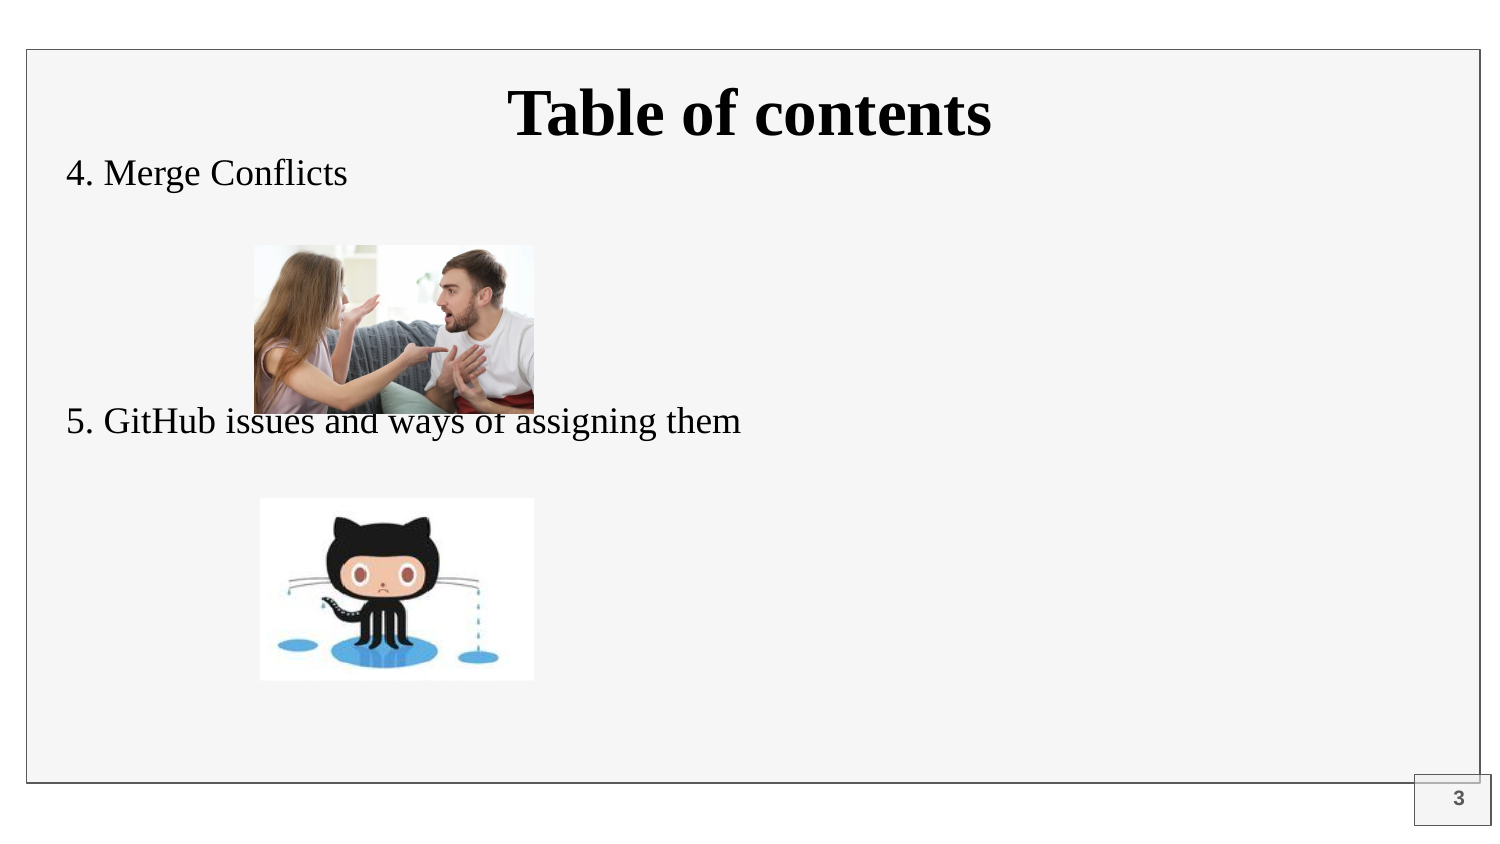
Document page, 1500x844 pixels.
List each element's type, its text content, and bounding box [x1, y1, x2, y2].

title Table of contents [51, 53, 1449, 148]
picture [253, 245, 535, 415]
text_box [1480, 774, 1492, 826]
slide_number 3 [1389, 764, 1480, 830]
picture [259, 498, 535, 681]
list 4. Merge Conflicts 5. GitHub issues and ways of assigning them [51, 148, 1449, 703]
text_box [26, 49, 1480, 783]
